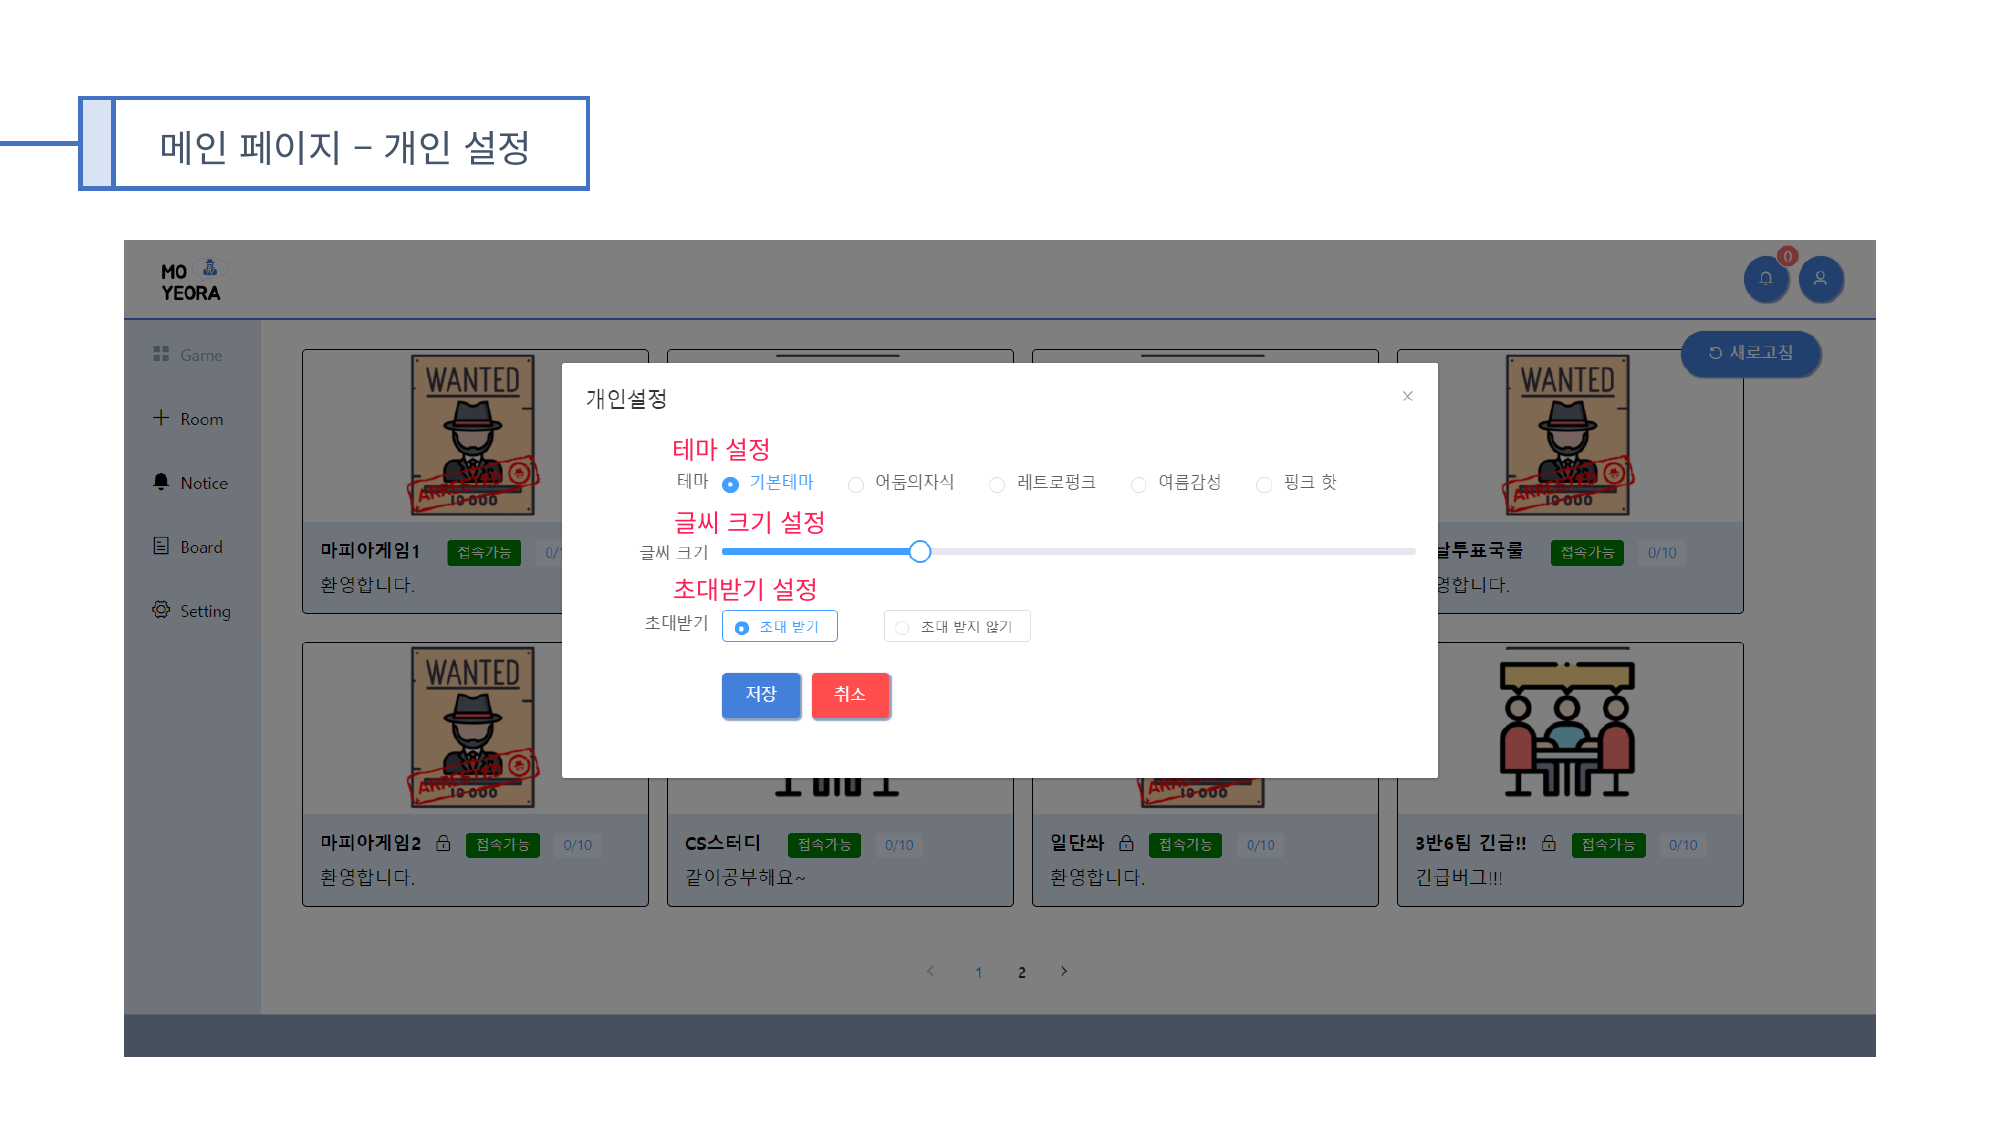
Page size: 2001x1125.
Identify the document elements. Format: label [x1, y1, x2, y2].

picture [124, 240, 1876, 1057]
text_box [80, 98, 589, 189]
